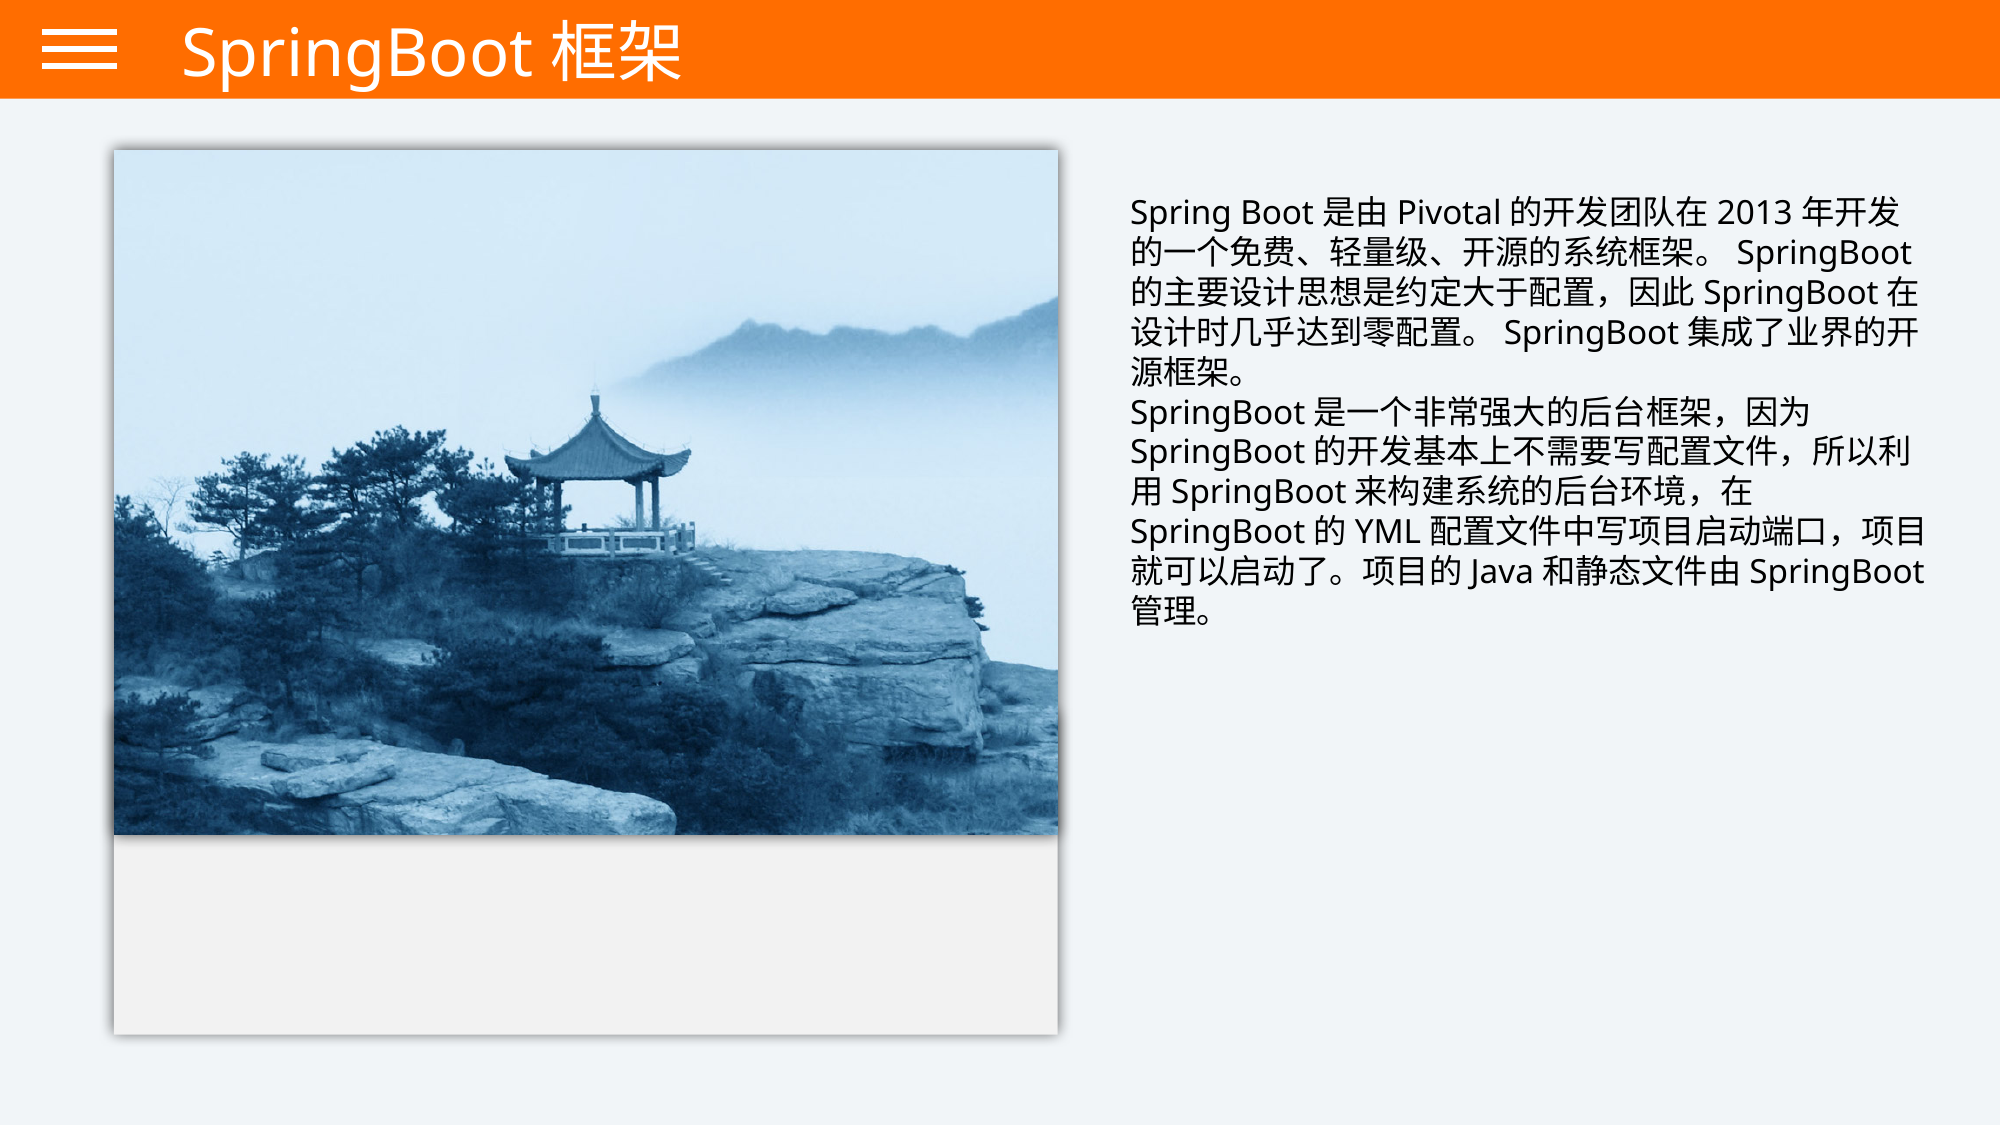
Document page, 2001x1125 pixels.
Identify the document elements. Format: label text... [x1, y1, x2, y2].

text_box [0, 0, 2000, 100]
picture [113, 150, 1058, 836]
text_box Spring Boot是由Pivotal的开发团队在2013年开发的一个免费、轻量级、开源的系统框架。SpringBoot的主要设计思想是约定大于配置，因此SpringBoot在设计时几乎达到零配置。SpringBoot集成了业界的开源框架。 SpringBoot是一个非常强大的后台框架，因为SpringBoot的开发基本上不需要写配置文件，所以利用SpringBoot来构建系统的后台环境，在SpringBoot的YML配置文件中写项目启动端口，项目就可以启动了。项目的Java和静态文件由SpringBoot管理。 [1115, 183, 1949, 638]
text_box [113, 845, 1059, 1036]
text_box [42, 32, 118, 67]
text_box SpringBoot框架 [149, 2, 710, 98]
